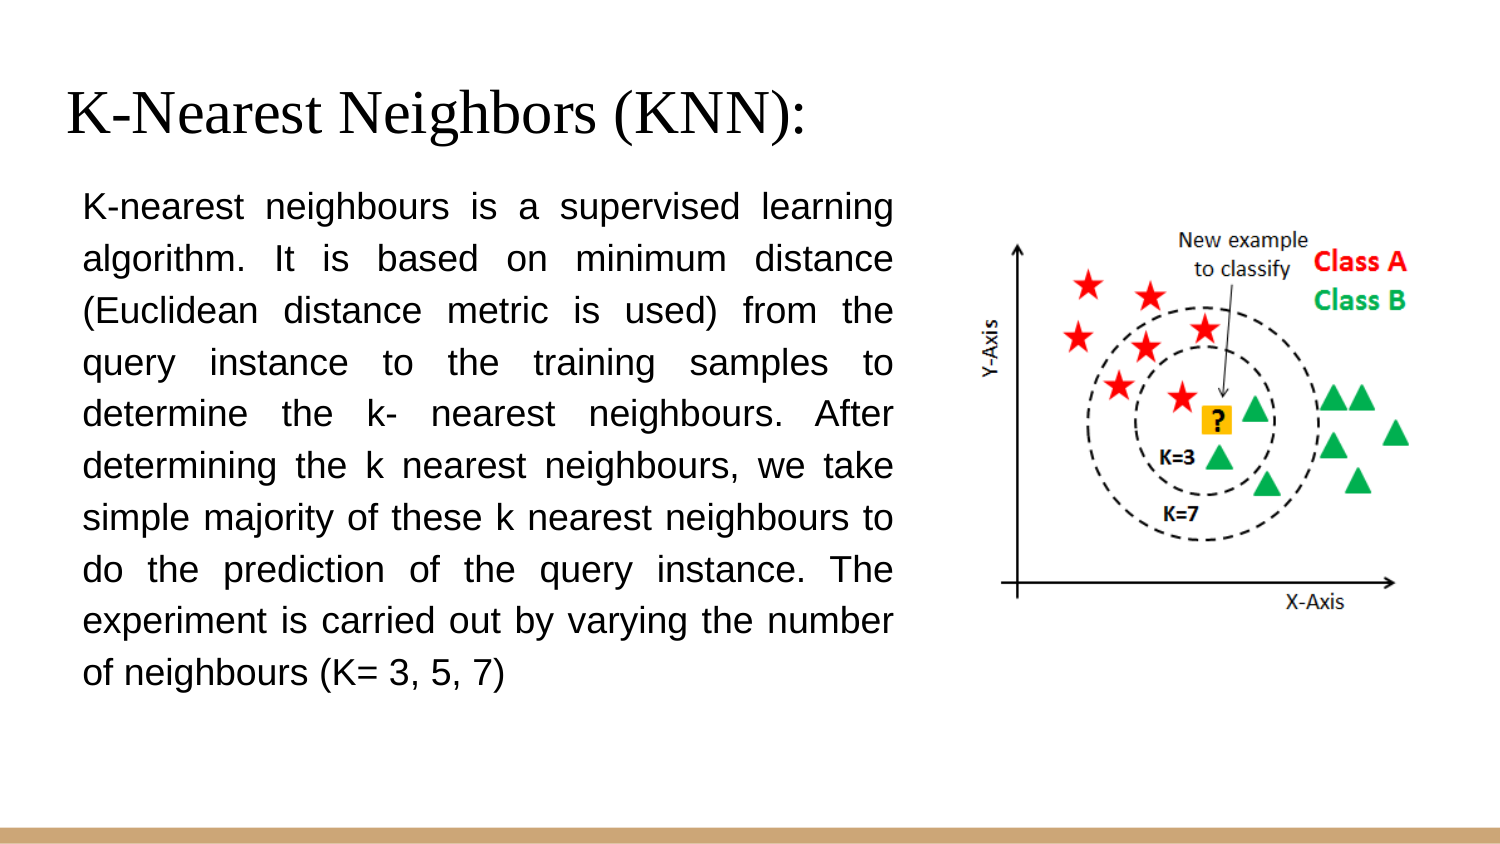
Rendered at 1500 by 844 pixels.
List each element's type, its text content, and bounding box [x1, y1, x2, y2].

text_box K-nearest neighbours is a supervised learning algorithm. It is based on minimum distance (Euclidean distance metric is used) from the query instance to the training samples to determine the k- nearest neighbours. After determining the k nearest neighbours, we take simple majority of these k nearest neighbours to do the prediction of the query instance. The experiment is carried out by varying the number of neighbours (K= 3, 5, 7) [67, 160, 910, 780]
title K-Nearest Neighbors (KNN): [51, 51, 1449, 161]
picture [951, 225, 1425, 618]
